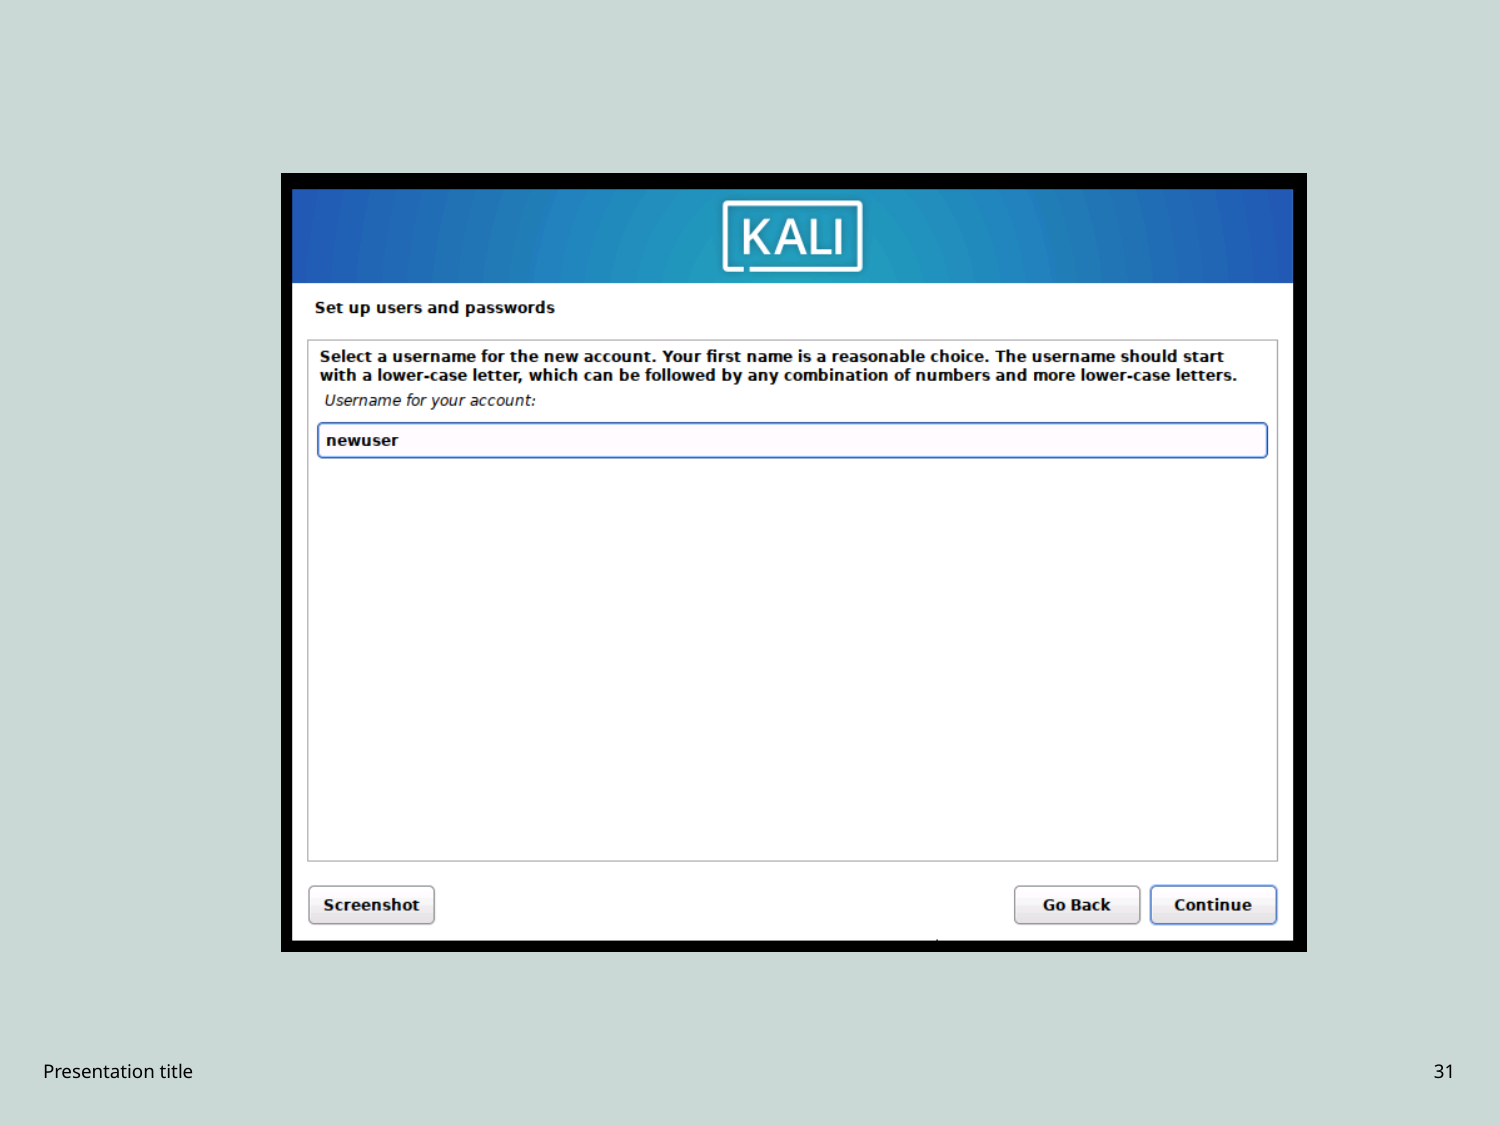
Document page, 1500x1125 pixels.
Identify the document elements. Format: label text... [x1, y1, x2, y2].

slide_number 31 [1132, 1042, 1471, 1103]
picture [281, 173, 1307, 952]
footer Presentation title [28, 1042, 535, 1103]
